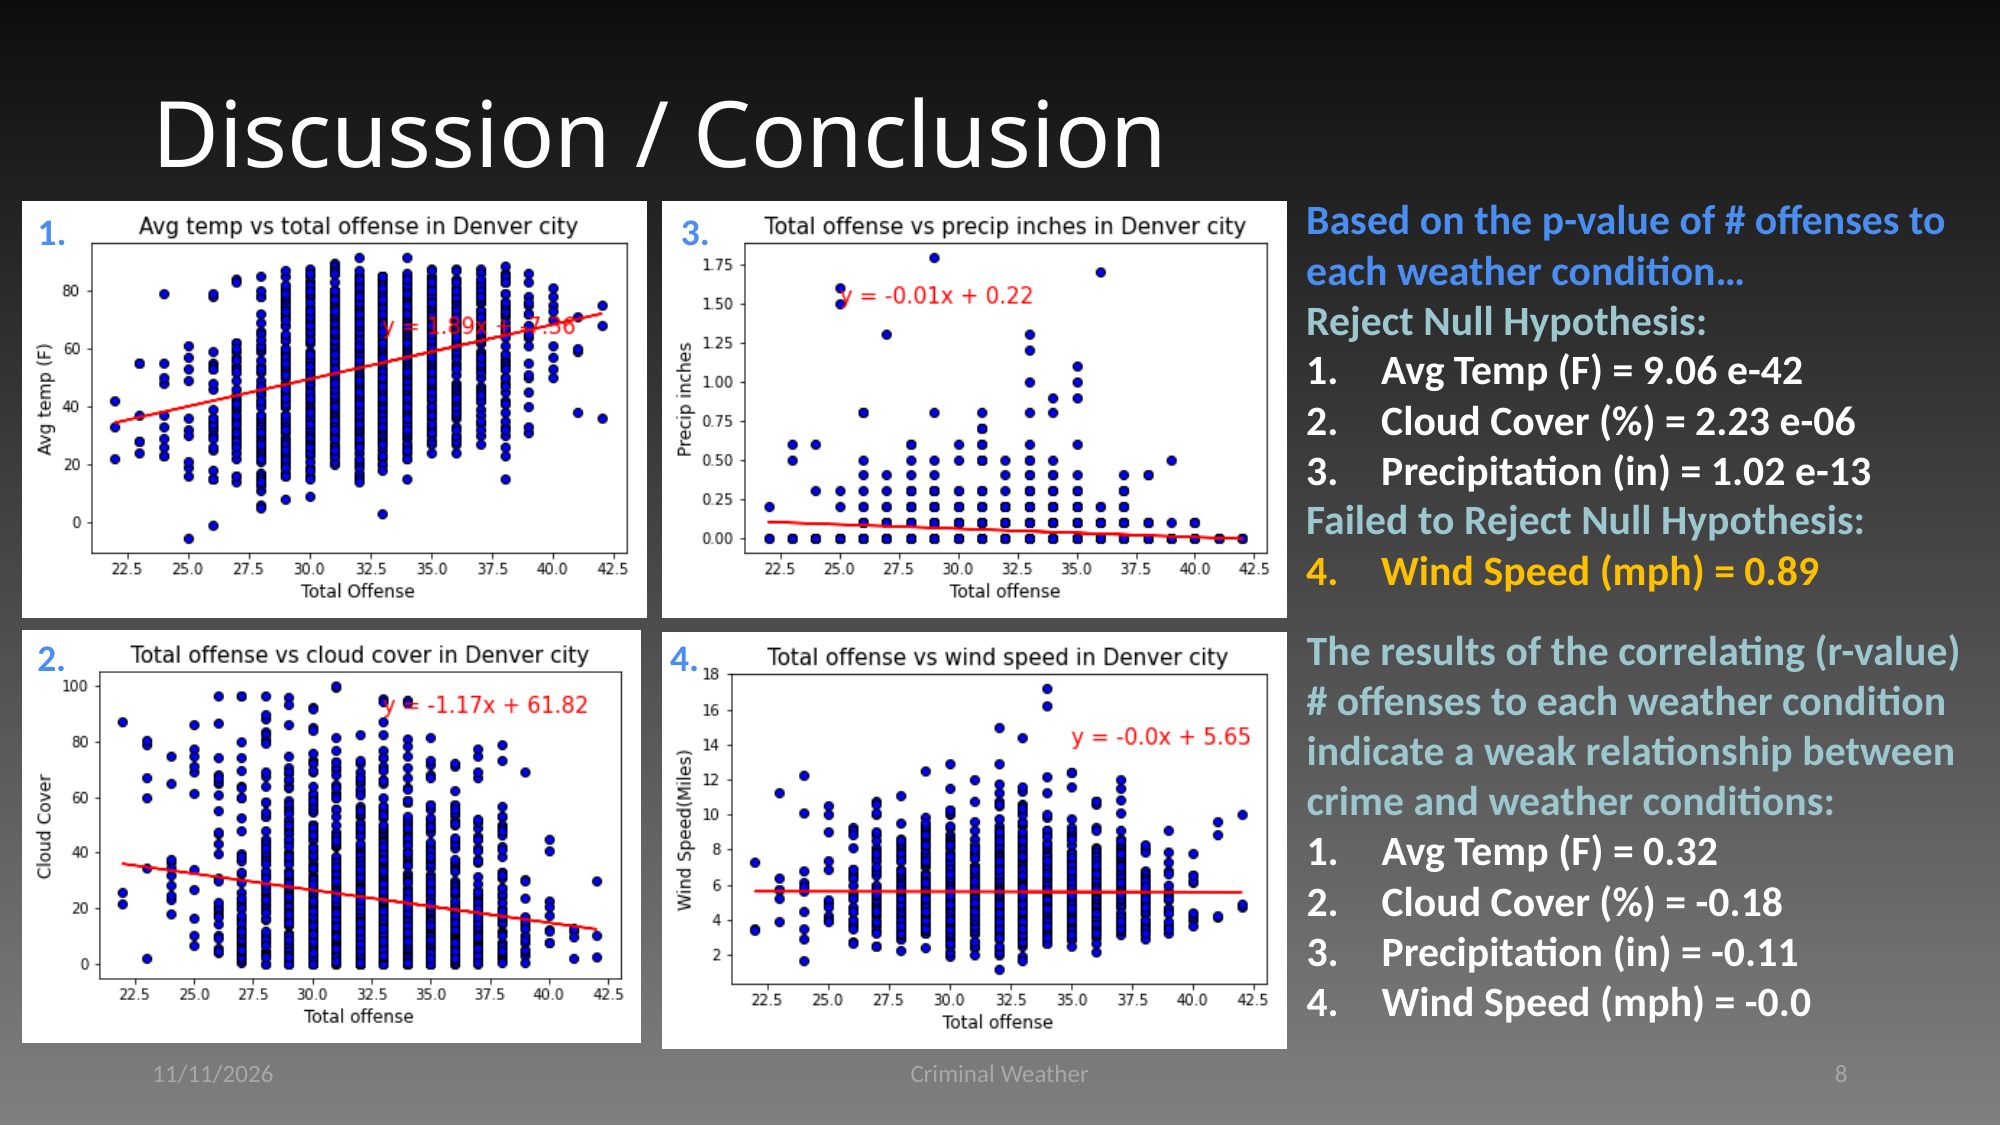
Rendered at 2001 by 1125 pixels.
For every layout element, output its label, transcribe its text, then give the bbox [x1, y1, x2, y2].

picture [22, 630, 641, 1043]
text_box 2. [22, 626, 82, 630]
slide_number 8 [1412, 1042, 1863, 1103]
text_box Based on the p-value of # offenses to each weather condition… Reject Null Hypothesis: Avg Temp (F) = 9.06 e-42 Cloud Cover (%) = 2.23 e-06 Precipitation (in) = 1.02 e-13 Failed to Reject Null Hypothesis: Wind Speed (mph) = 0.89 [1306, 193, 1958, 594]
picture [22, 201, 647, 618]
picture [662, 632, 1287, 1049]
title Discussion / Conclusion [137, 59, 1863, 217]
footer Criminal Weather [662, 1042, 1338, 1103]
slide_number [137, 1043, 588, 1103]
text_box The results of the correlating (r-value) # offenses to each weather condition indicate a weak relationship between crime and weather conditions: Avg Temp (F) = 0.32 Cloud Cover (%) = -0.18 Precipitation (in) = -0.11 Wind Speed (mph) = -0.0 [1306, 624, 1982, 1025]
text_box 4. [655, 626, 715, 686]
picture [662, 201, 1287, 618]
